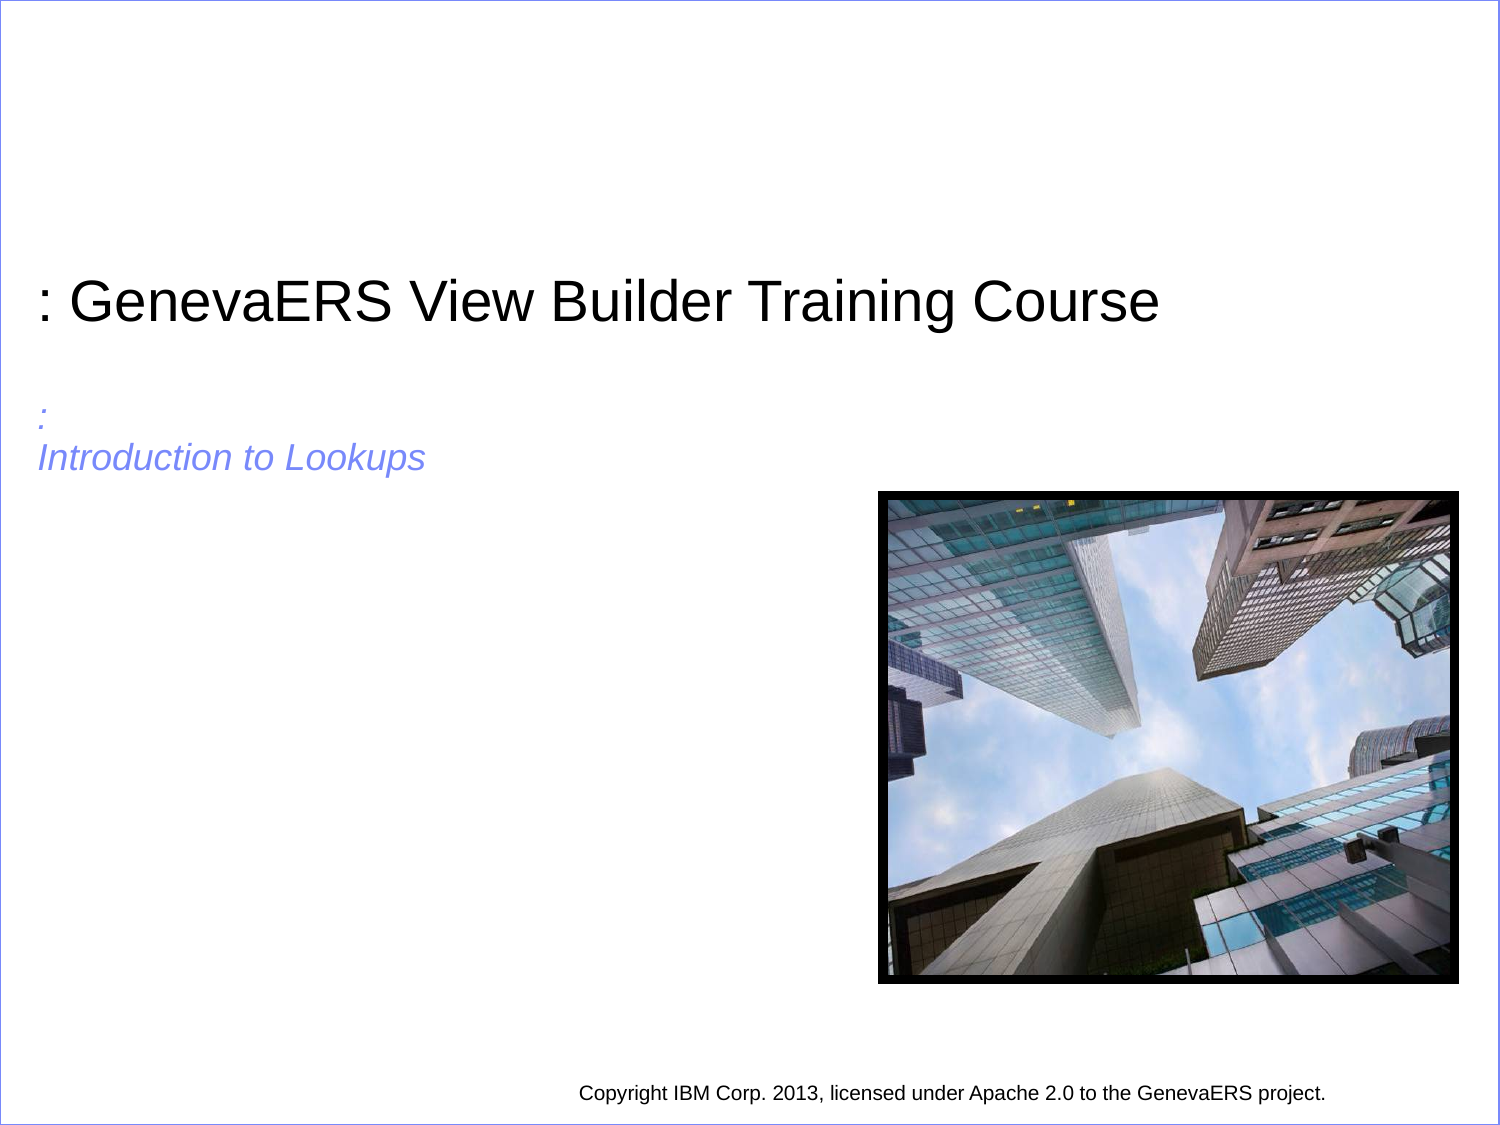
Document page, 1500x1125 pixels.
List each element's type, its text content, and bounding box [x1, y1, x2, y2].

title : GenevaERS View Builder Training Course : Introduction to Lookups [22, 232, 1461, 563]
picture [888, 563, 1450, 975]
